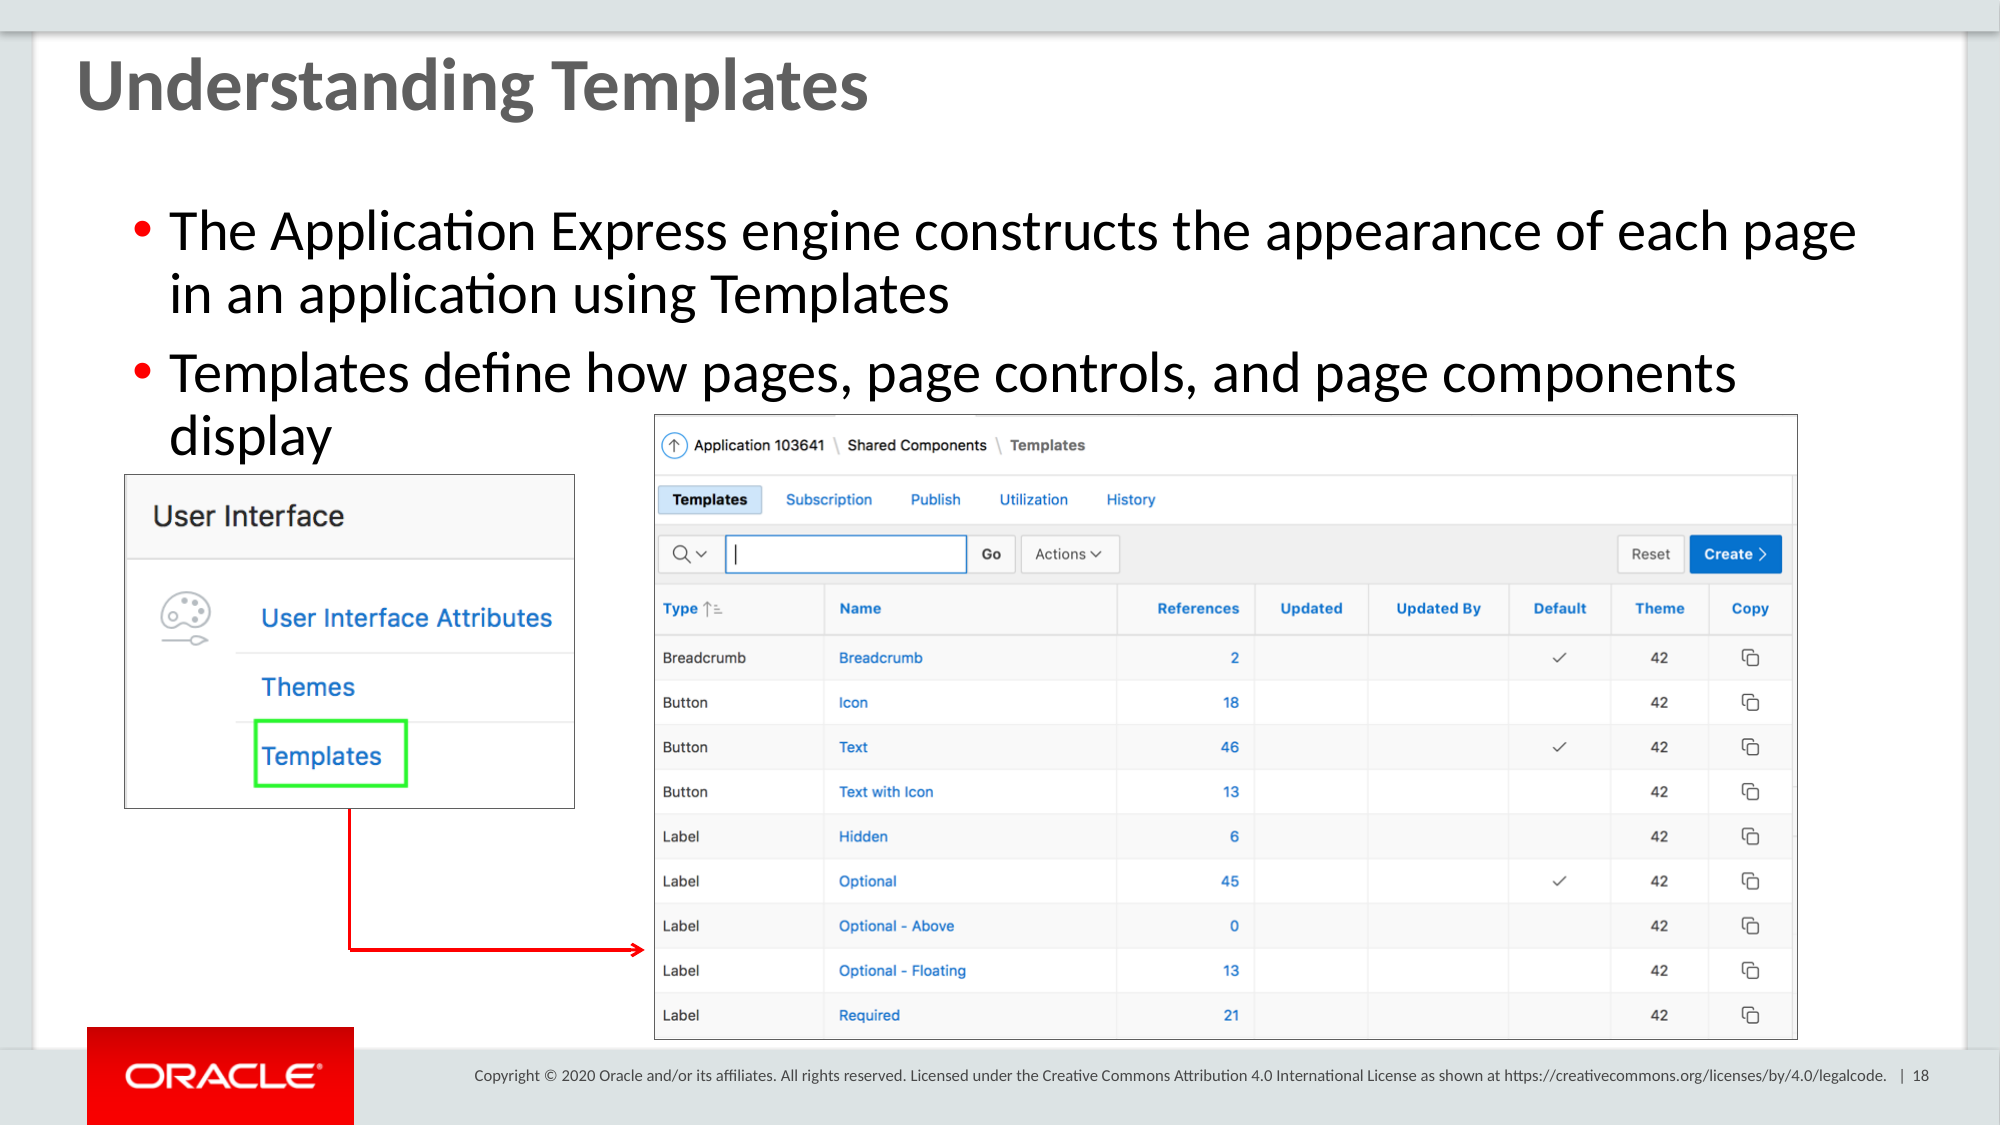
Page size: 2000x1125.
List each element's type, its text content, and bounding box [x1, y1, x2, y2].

text_box Understanding Templates [76, 43, 1424, 125]
list The Application Express engine constructs the appearance of each page in an application using Templates Templates define how pages, page controls, and page components display [87, 200, 1913, 525]
picture [654, 414, 1798, 1040]
picture [124, 474, 575, 809]
picture [87, 1027, 354, 1125]
